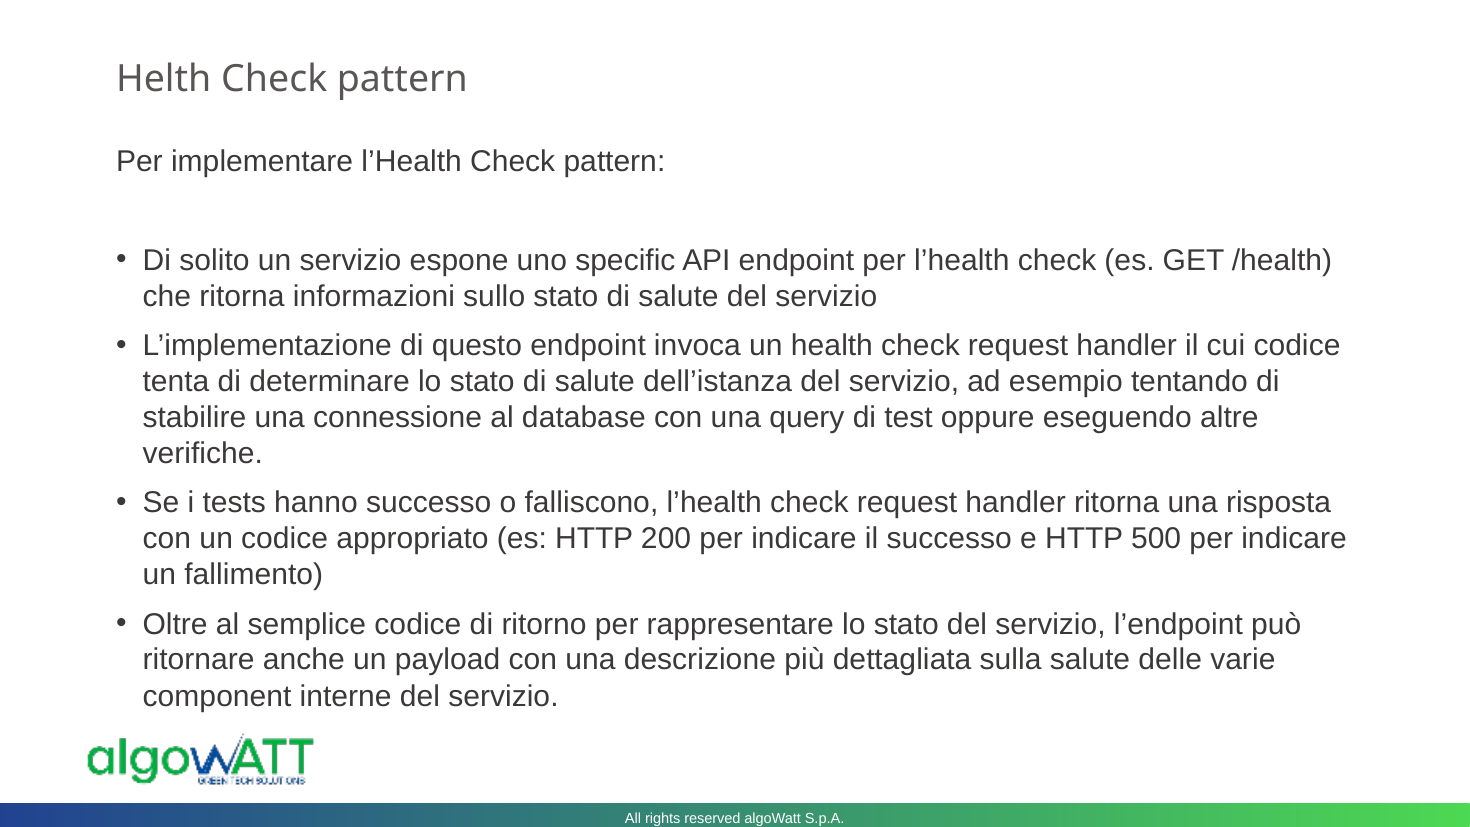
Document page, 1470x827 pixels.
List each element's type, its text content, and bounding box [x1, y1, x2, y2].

picture [82, 718, 326, 799]
footer All rights reserved algoWatt S.p.A. [486, 795, 983, 827]
title Helth Check pattern [101, 43, 1369, 109]
list Per implementare l’Health Check pattern: Di solito un servizio espone uno specific API endpoint per l’health check (es. GET /health) che ritorna informazioni sullo stato di salute del servizio L’implementazione di questo endpoint invoca un health check request handler il cui codice tenta di determinare lo stato di salute dell’istanza del servizio, ad esempio tentando di stabilire una connessione al database con una query di test oppure eseguendo altre verifiche. Se i tests hanno successo o falliscono, l’health check request handler ritorna una risposta con un codice appropriato (es: HTTP 200 per indicare il successo e HTTP 500 per indicare un fallimento) Oltre al semplice codice di ritorno per rappresentare lo stato del servizio, l’endpoint può ritornare anche un payload con una descrizione più dettagliata sulla salute delle varie component interne del servizio. [101, 133, 1369, 723]
